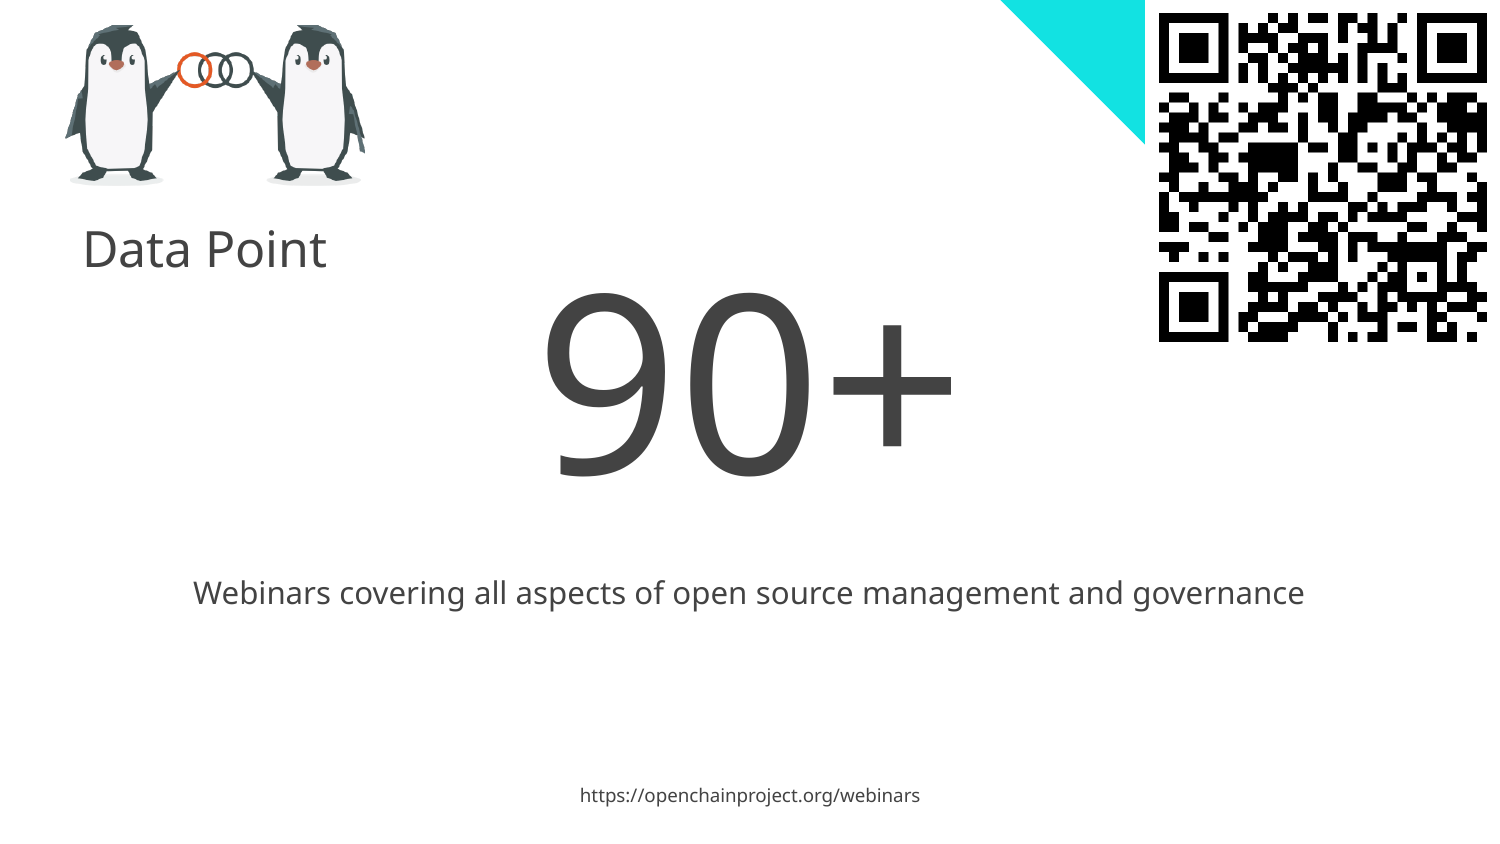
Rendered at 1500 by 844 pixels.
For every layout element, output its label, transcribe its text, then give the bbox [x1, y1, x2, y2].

list Webinars covering all aspects of open source management and governance [51, 552, 1449, 763]
text_box https://openchainproject.org/webinars [565, 776, 935, 814]
picture [65, 25, 365, 186]
title 90+ [51, 206, 1449, 540]
text_box Data Point [58, 193, 353, 271]
picture [1145, 0, 1500, 355]
